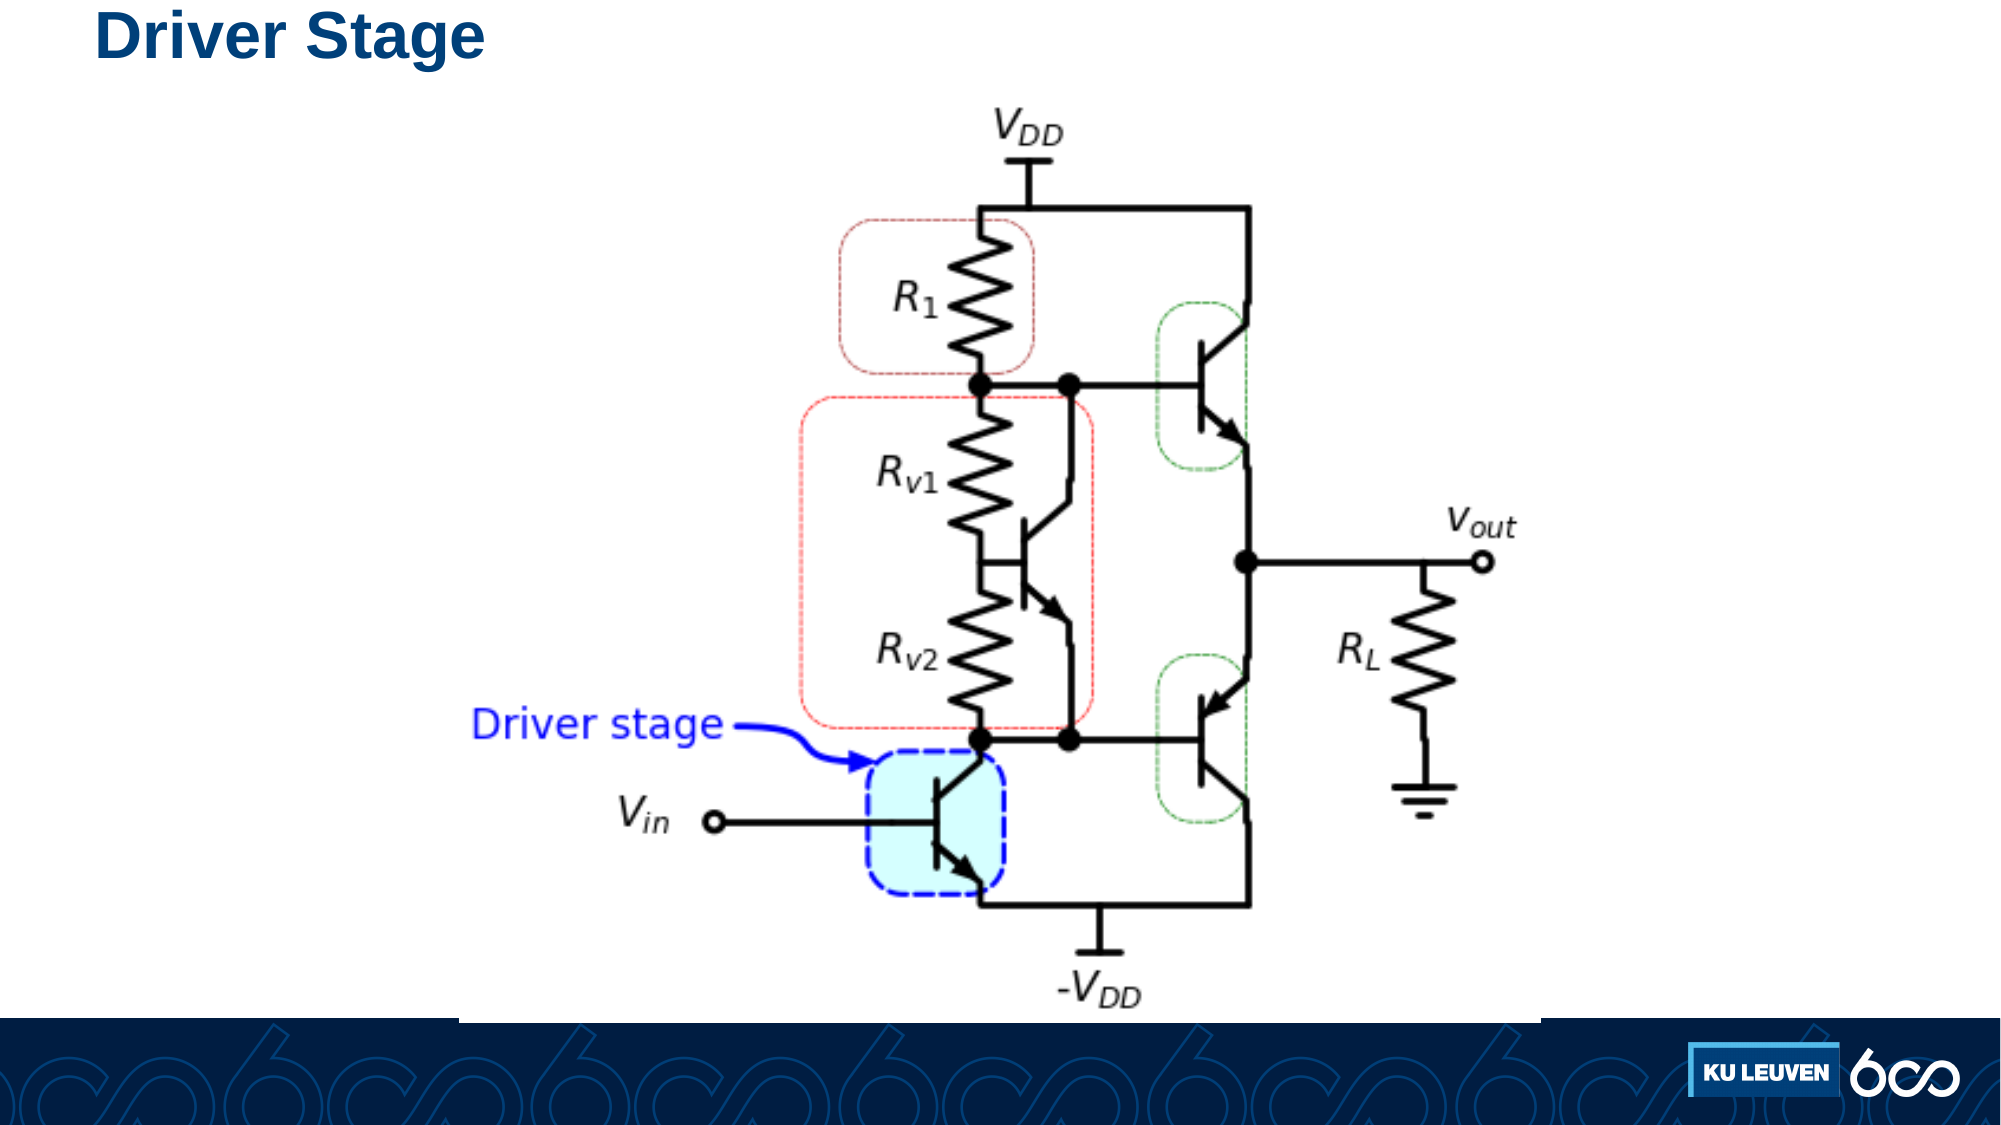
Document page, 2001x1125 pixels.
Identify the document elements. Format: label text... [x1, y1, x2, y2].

picture [0, 92, 2001, 1125]
title Driver Stage [94, 0, 1906, 108]
